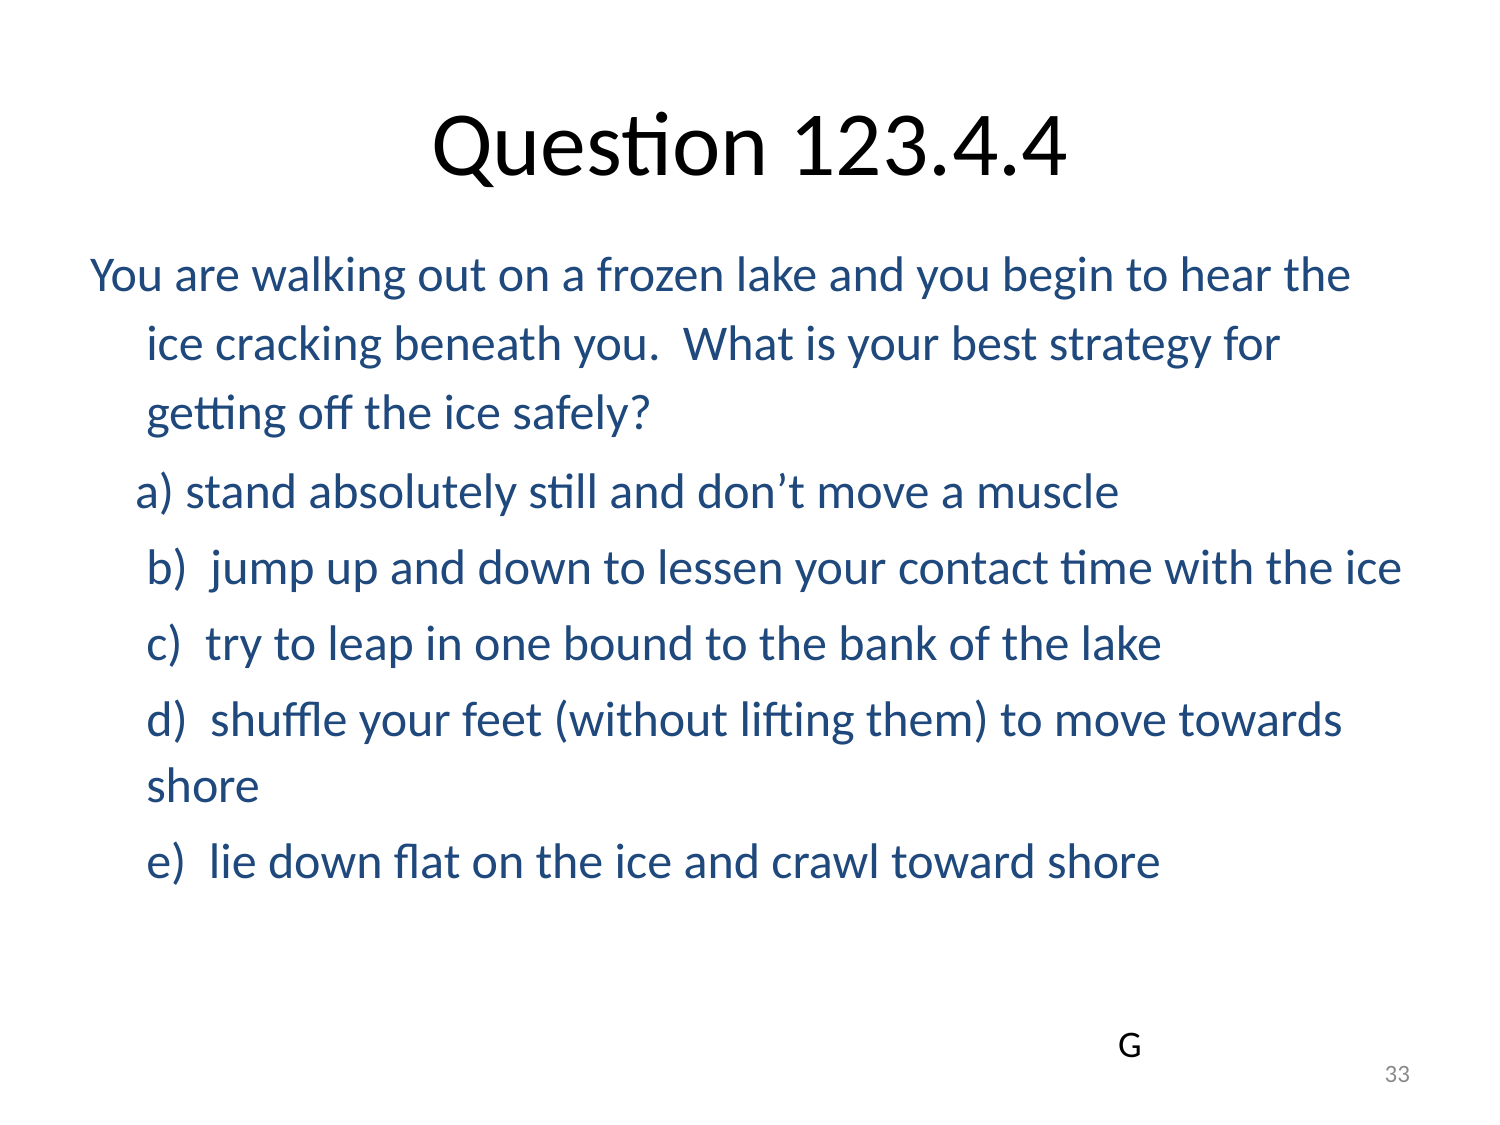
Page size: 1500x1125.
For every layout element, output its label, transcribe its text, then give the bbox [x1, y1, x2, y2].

title Question 123.4.4 [75, 45, 1425, 224]
slide_number 33 [1074, 1042, 1425, 1103]
text_box G [1103, 1012, 1157, 1072]
list You are walking out on a frozen lake and you begin to hear the ice cracking beneath you. What is your best strategy for getting off the ice safely? a) stand absolutely still and don’t move a muscle b) jump up and down to lessen your contact time with the ice c) try to leap in one bound to the bank of the lake d) shuffle your feet (without lifting them) to move towards shore e) lie down flat on the ice and crawl toward shore [75, 224, 1425, 968]
